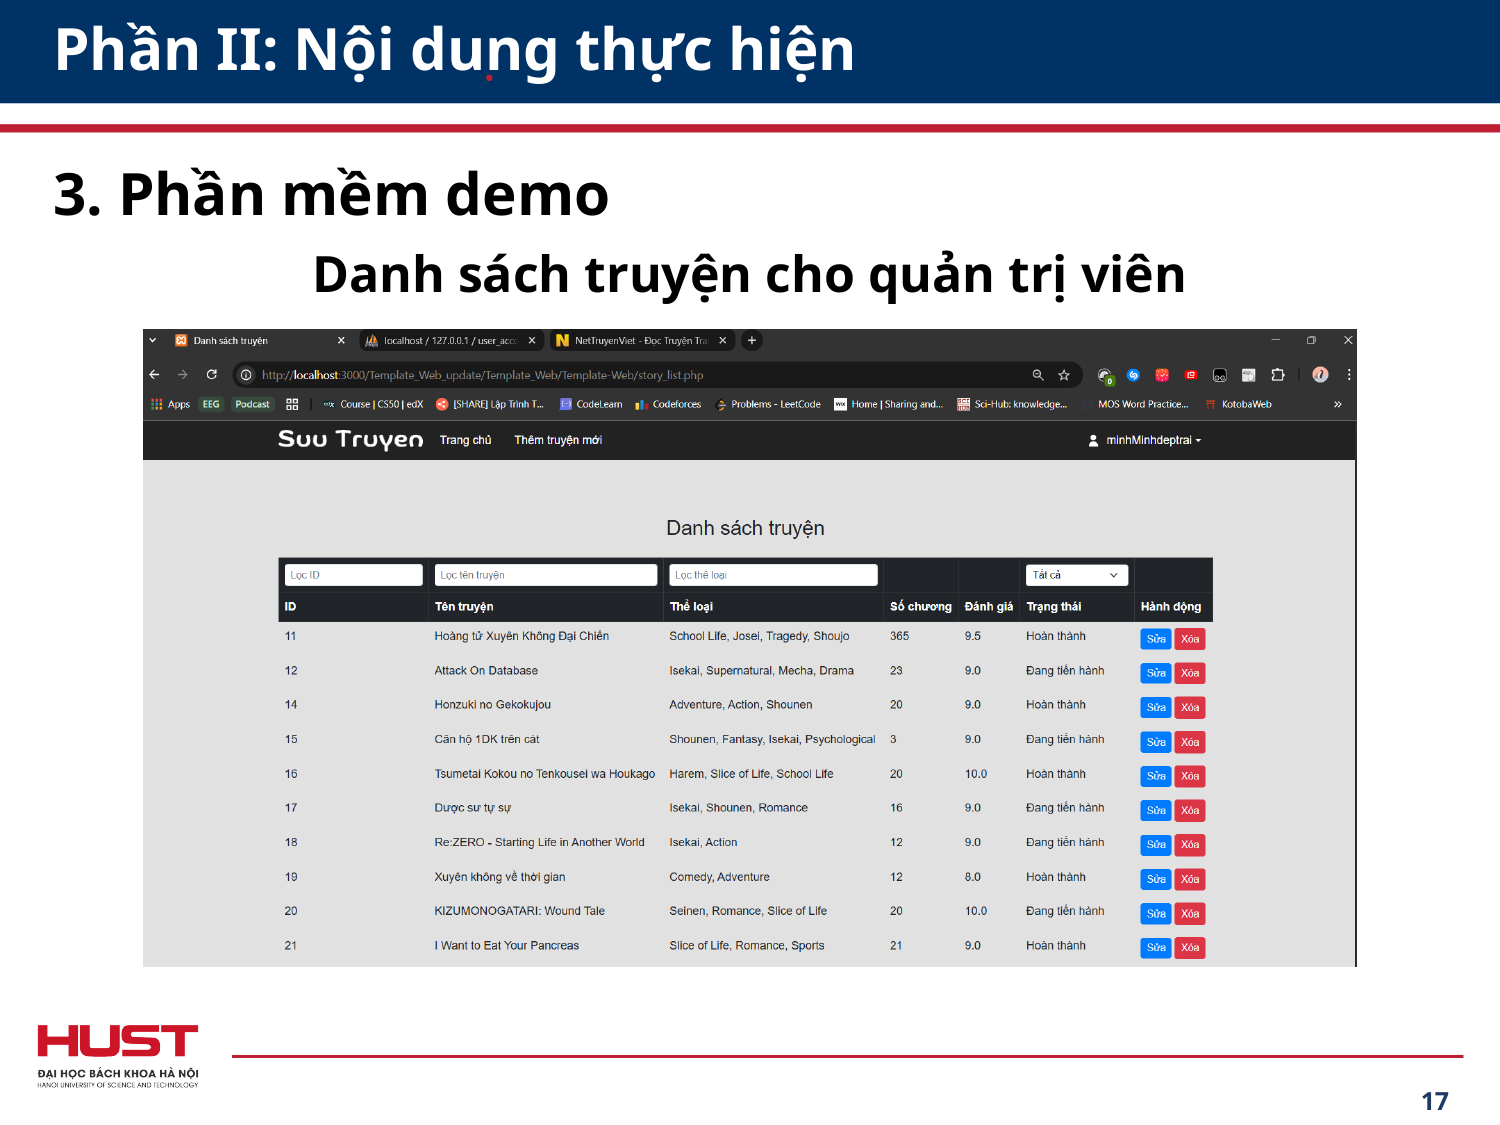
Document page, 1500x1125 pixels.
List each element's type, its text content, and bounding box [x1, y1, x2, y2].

title Phần II: Nội dung thực hiện [38, 12, 1462, 87]
slide_number 17 [1126, 1078, 1464, 1125]
list 3. Phần mềm demo Danh sách truyện cho quản trị viên [38, 157, 1462, 1000]
picture [0, 0, 1500, 1125]
